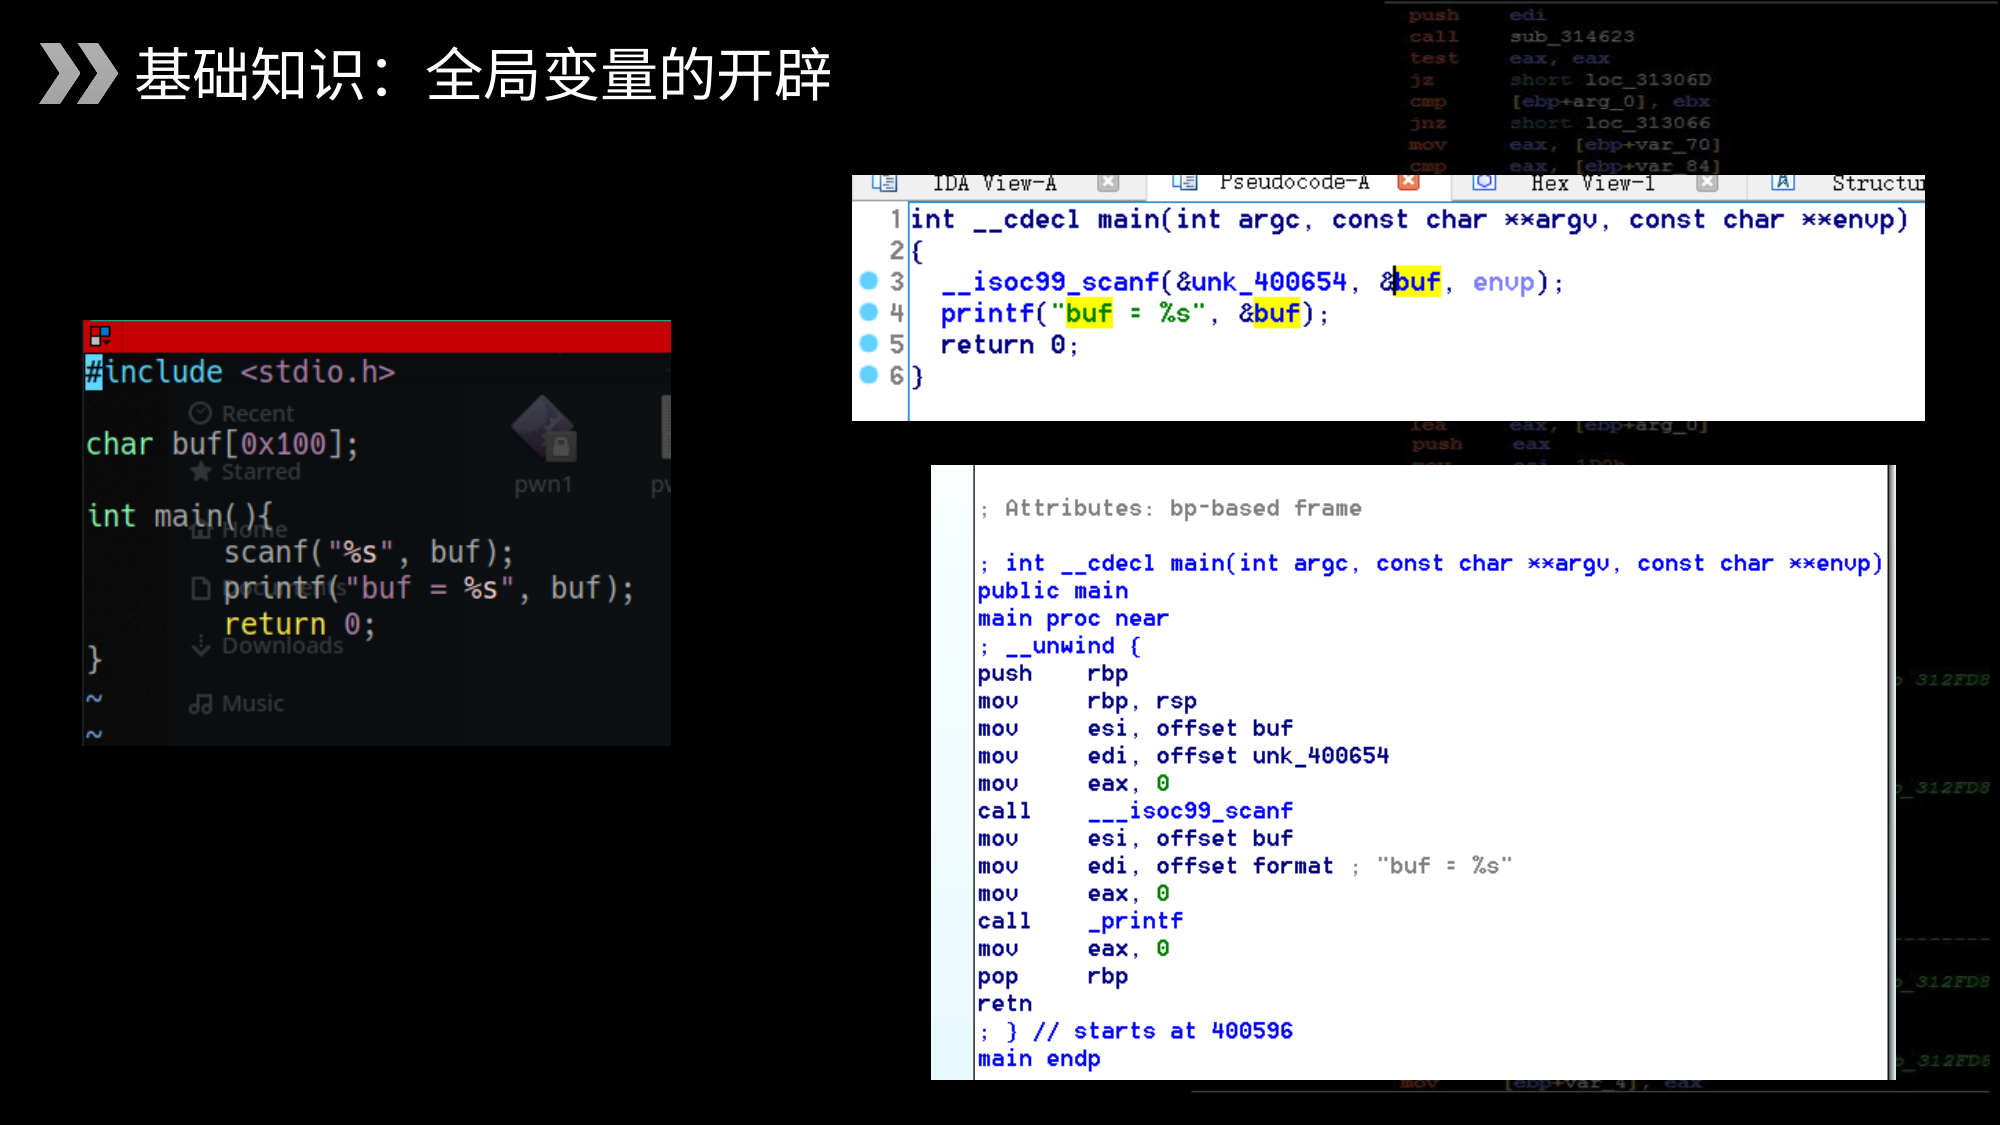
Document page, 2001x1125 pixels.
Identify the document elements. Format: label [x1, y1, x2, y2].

text_box [39, 42, 119, 104]
picture [0, 0, 2000, 1125]
